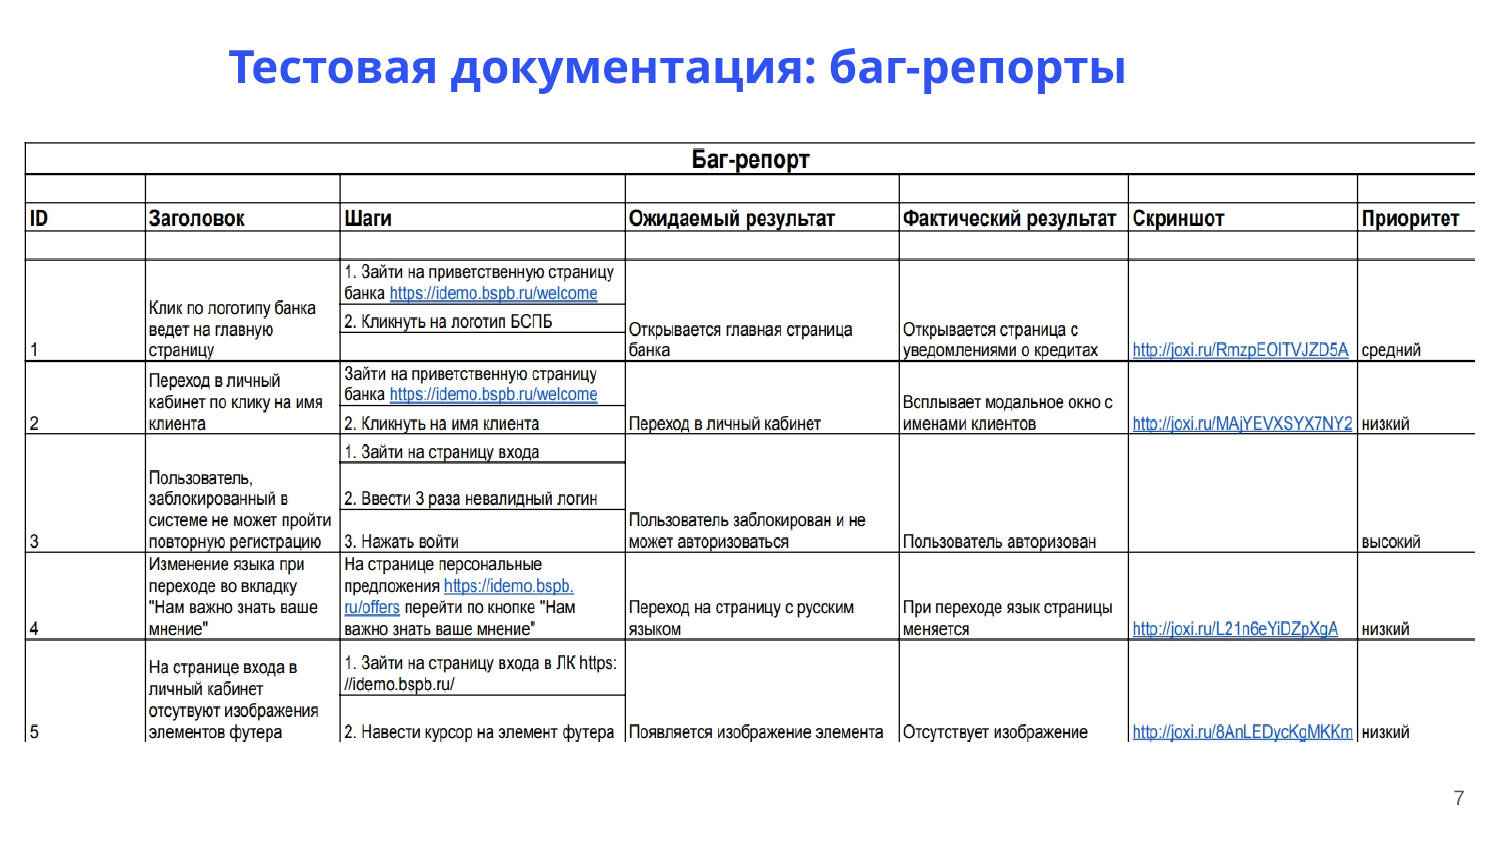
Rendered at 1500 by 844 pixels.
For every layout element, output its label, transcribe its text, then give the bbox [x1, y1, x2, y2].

title Тестовая документация: баг-репорты [213, 23, 1251, 117]
text_box [186, 41, 1195, 117]
slide_number ‹#› [1424, 771, 1480, 824]
picture [24, 141, 1476, 742]
